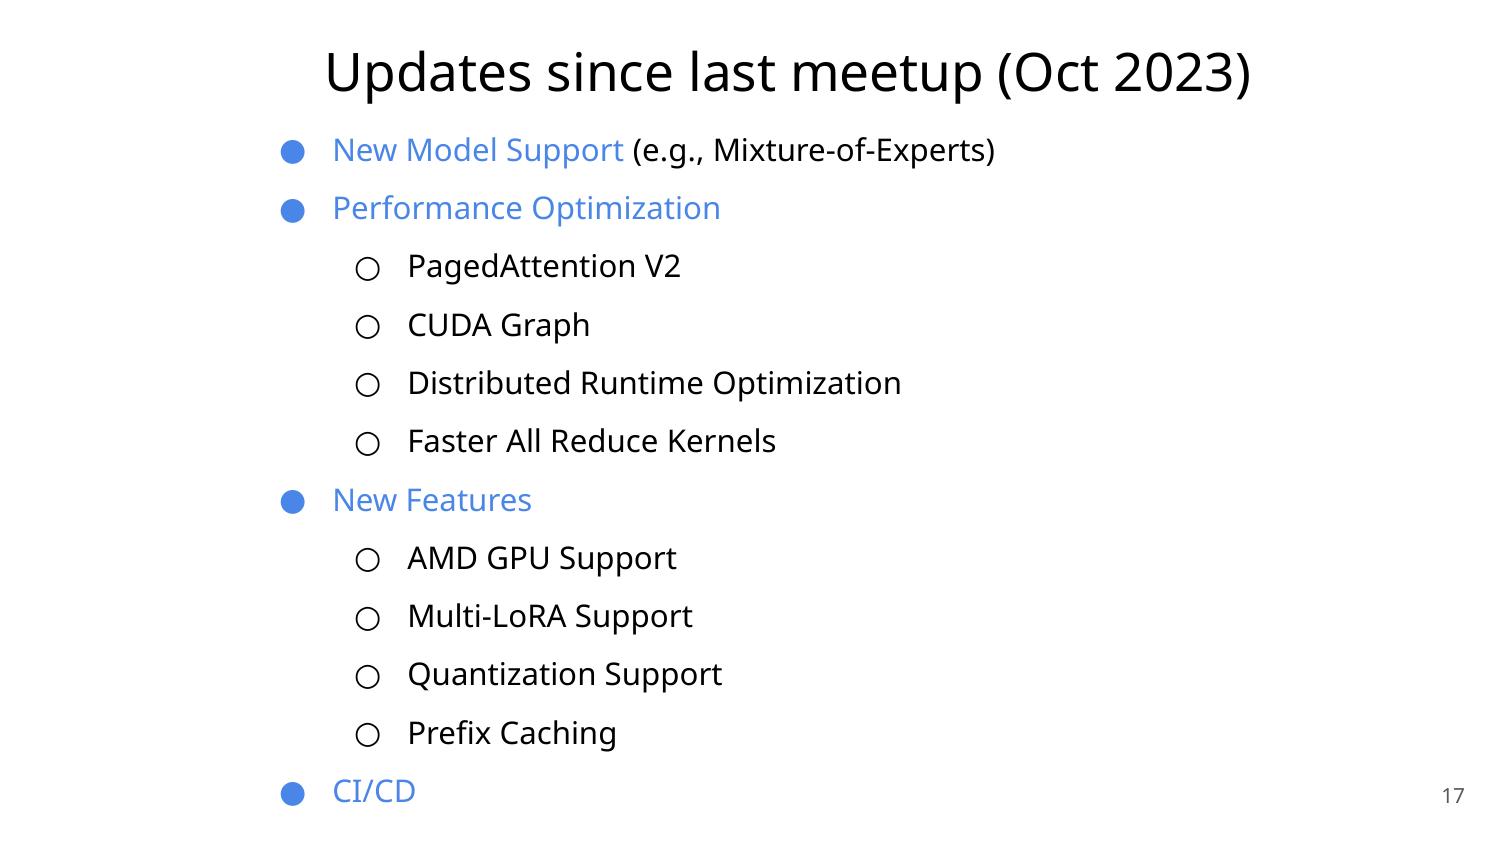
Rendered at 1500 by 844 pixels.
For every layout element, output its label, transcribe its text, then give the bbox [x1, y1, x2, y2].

slide_number ‹#› [1389, 764, 1480, 830]
title Updates since last meetup (Oct 2023) [51, 23, 1449, 117]
list New Model Support (e.g., Mixture-of-Experts) Performance Optimization PagedAttention V2 CUDA Graph Distributed Runtime Optimization Faster All Reduce Kernels New Features AMD GPU Support Multi-LoRA Support Quantization Support Prefix Caching CI/CD [242, 134, 1258, 804]
